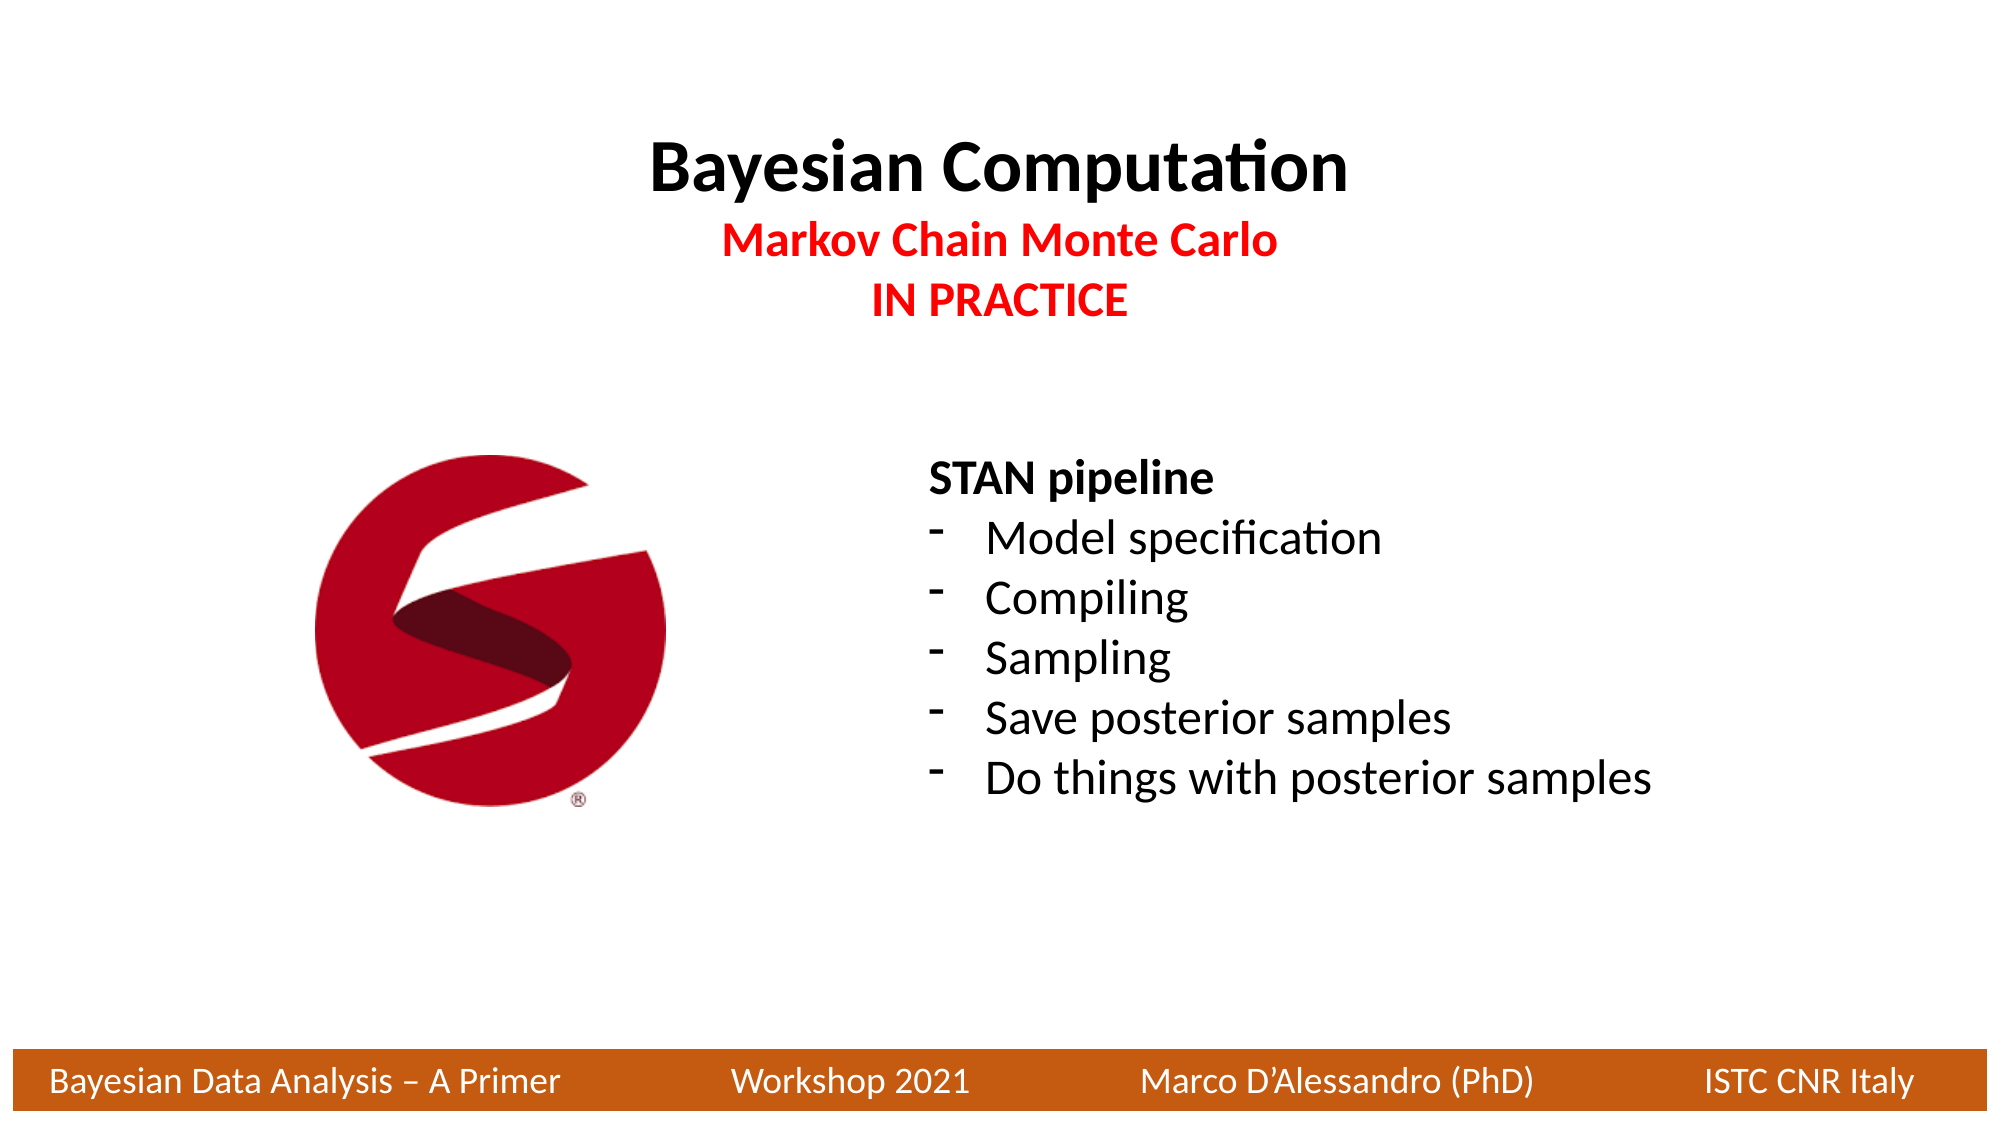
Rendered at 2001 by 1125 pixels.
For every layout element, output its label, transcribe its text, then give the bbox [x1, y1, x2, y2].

text_box [12, 1048, 1988, 1112]
text_box STAN pipeline Model specification Compiling Sampling Save posterior samples Do things with posterior samples [914, 437, 1668, 872]
text_box Bayesian Computation Markov Chain Monte Carlo IN PRACTICE [553, 109, 1447, 334]
text_box Bayesian Data Analysis – A Primer Workshop 2021 Marco D’Alessandro (PhD) ISTC CNR Italy [34, 1048, 1969, 1109]
picture [315, 455, 666, 808]
